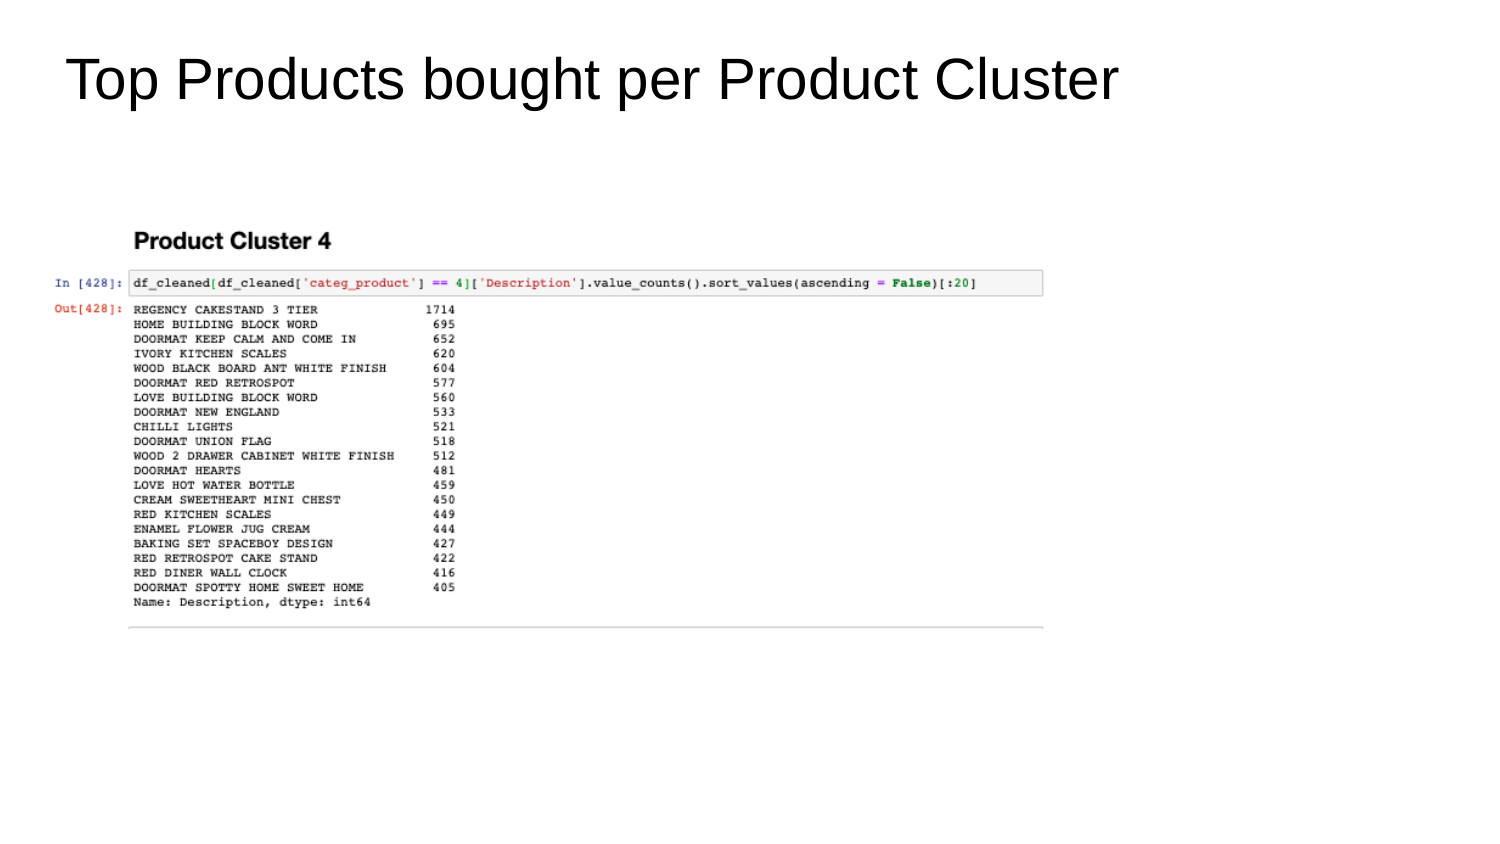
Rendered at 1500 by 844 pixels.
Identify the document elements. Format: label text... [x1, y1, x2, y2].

text_box Top Products bought per Product Cluster [50, 34, 1476, 389]
picture [41, 215, 1052, 629]
